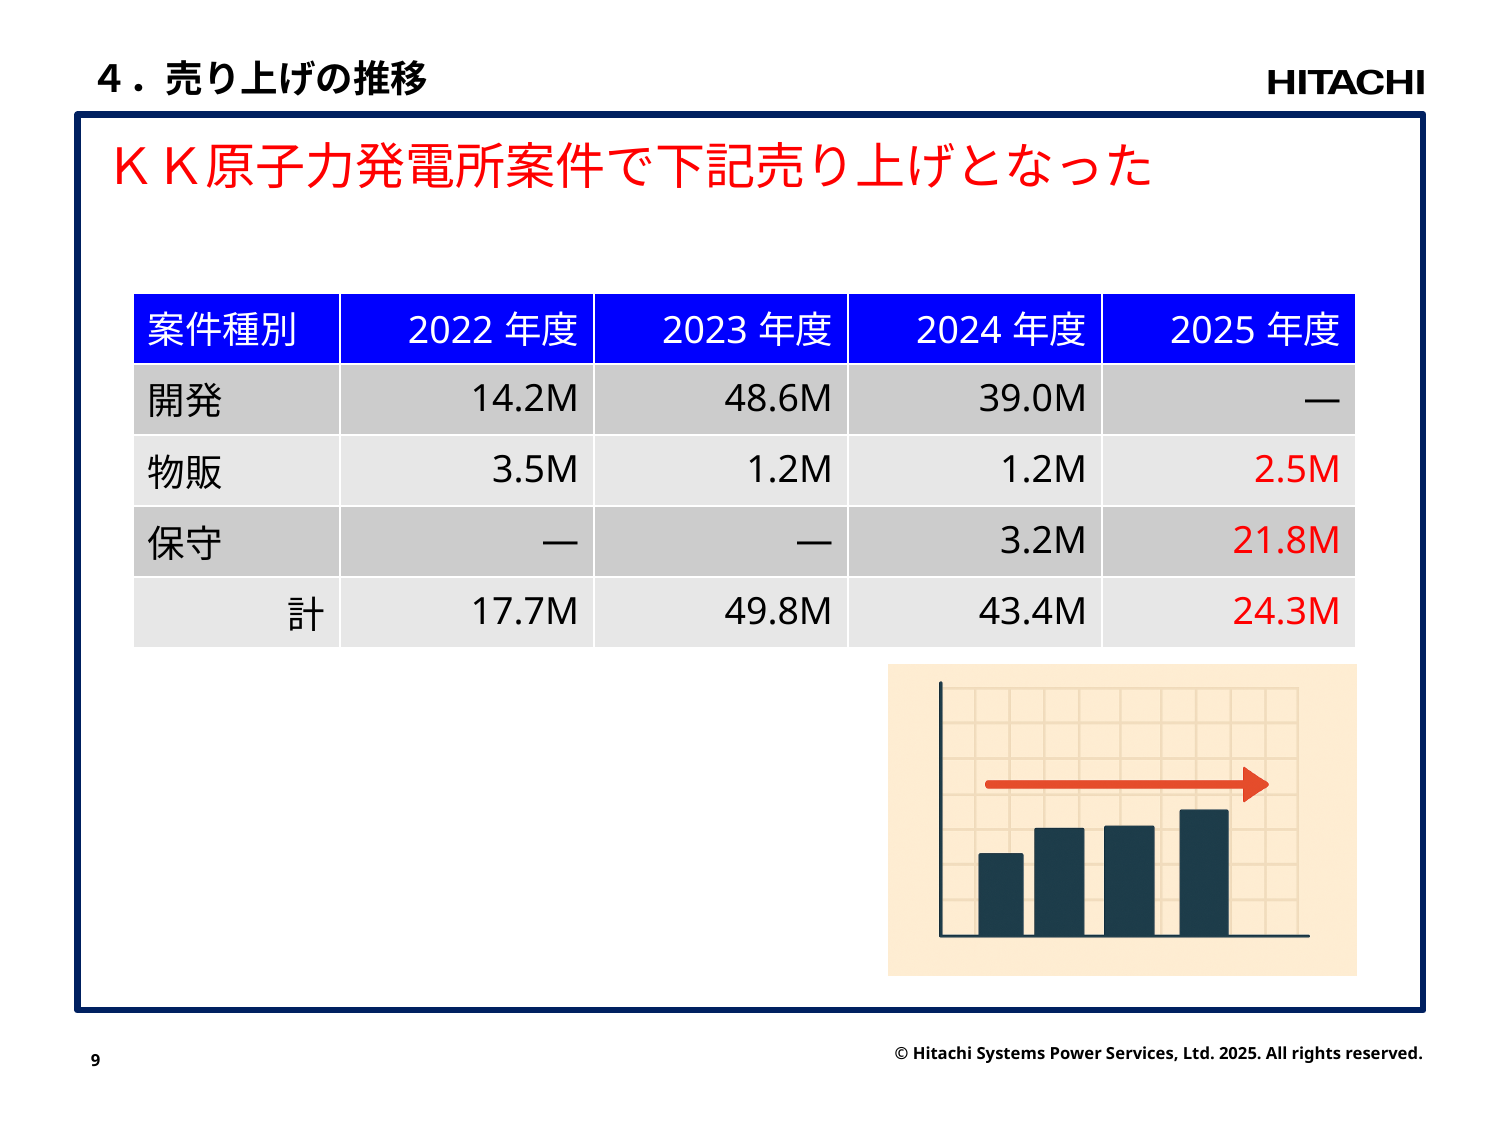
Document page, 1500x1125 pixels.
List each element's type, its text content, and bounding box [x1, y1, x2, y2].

table_cell 43.4M [849, 578, 1101, 647]
table_cell 2.5M [1103, 436, 1355, 505]
table_cell 21.8M [1103, 507, 1355, 576]
table_cell ― [1103, 365, 1355, 434]
table_cell 計 [134, 578, 339, 647]
table_cell 39.0M [849, 365, 1101, 434]
slide_number 9 [76, 1042, 133, 1066]
table_cell ― [595, 507, 847, 576]
table_cell 保守 [134, 507, 339, 576]
table_cell 49.8M [595, 578, 847, 647]
table_cell 48.6M [595, 365, 847, 434]
list ４．売り上げの推移 [76, 42, 667, 104]
table_cell 17.7M [341, 578, 593, 647]
table_header 2024年度 [849, 294, 1101, 363]
table_header 案件種別 [134, 294, 339, 363]
table_cell 1.2M [595, 436, 847, 505]
table_cell 1.2M [849, 436, 1101, 505]
table_header 2025年度 [1103, 294, 1355, 363]
table_cell 3.2M [849, 507, 1101, 576]
text_box [77, 114, 1424, 1011]
table_cell 3.5M [341, 436, 593, 505]
picture [1262, 63, 1430, 101]
table_cell 14.2M [341, 365, 593, 434]
table_header 2023年度 [595, 294, 847, 363]
table_header 2022年度 [341, 294, 593, 363]
text_box ＫＫ原子力発電所案件で下記売り上げとなった [90, 126, 1409, 202]
table_cell 24.3M [1103, 578, 1355, 647]
table_cell 物販 [134, 436, 339, 505]
table_cell ― [341, 507, 593, 576]
picture [888, 663, 1357, 977]
table_cell 開発 [134, 365, 339, 434]
